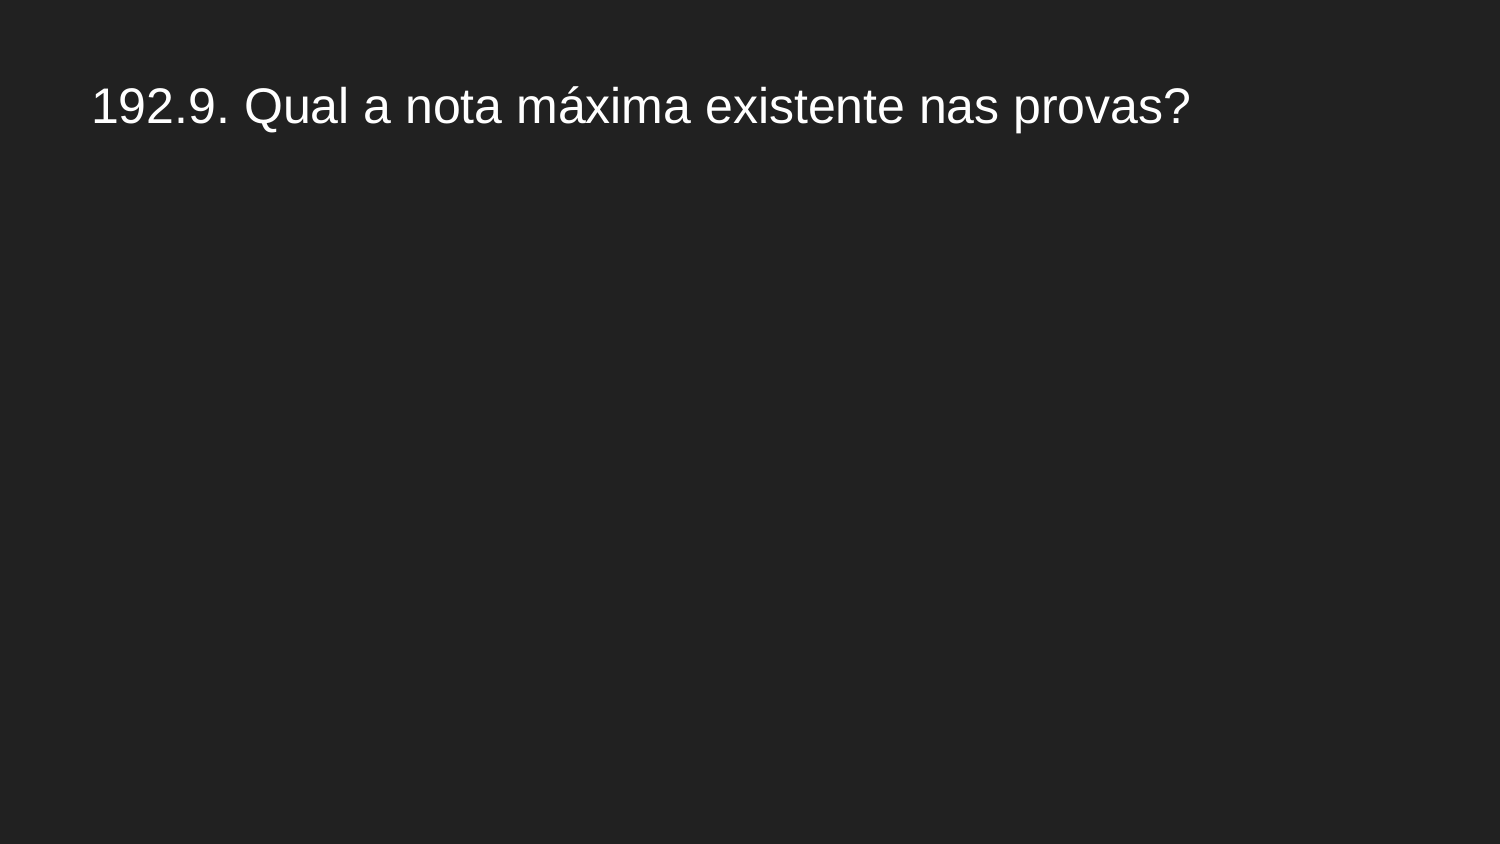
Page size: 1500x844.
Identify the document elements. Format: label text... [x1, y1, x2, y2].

title 192.9. Qual a nota máxima existente nas provas? [76, 58, 1475, 208]
